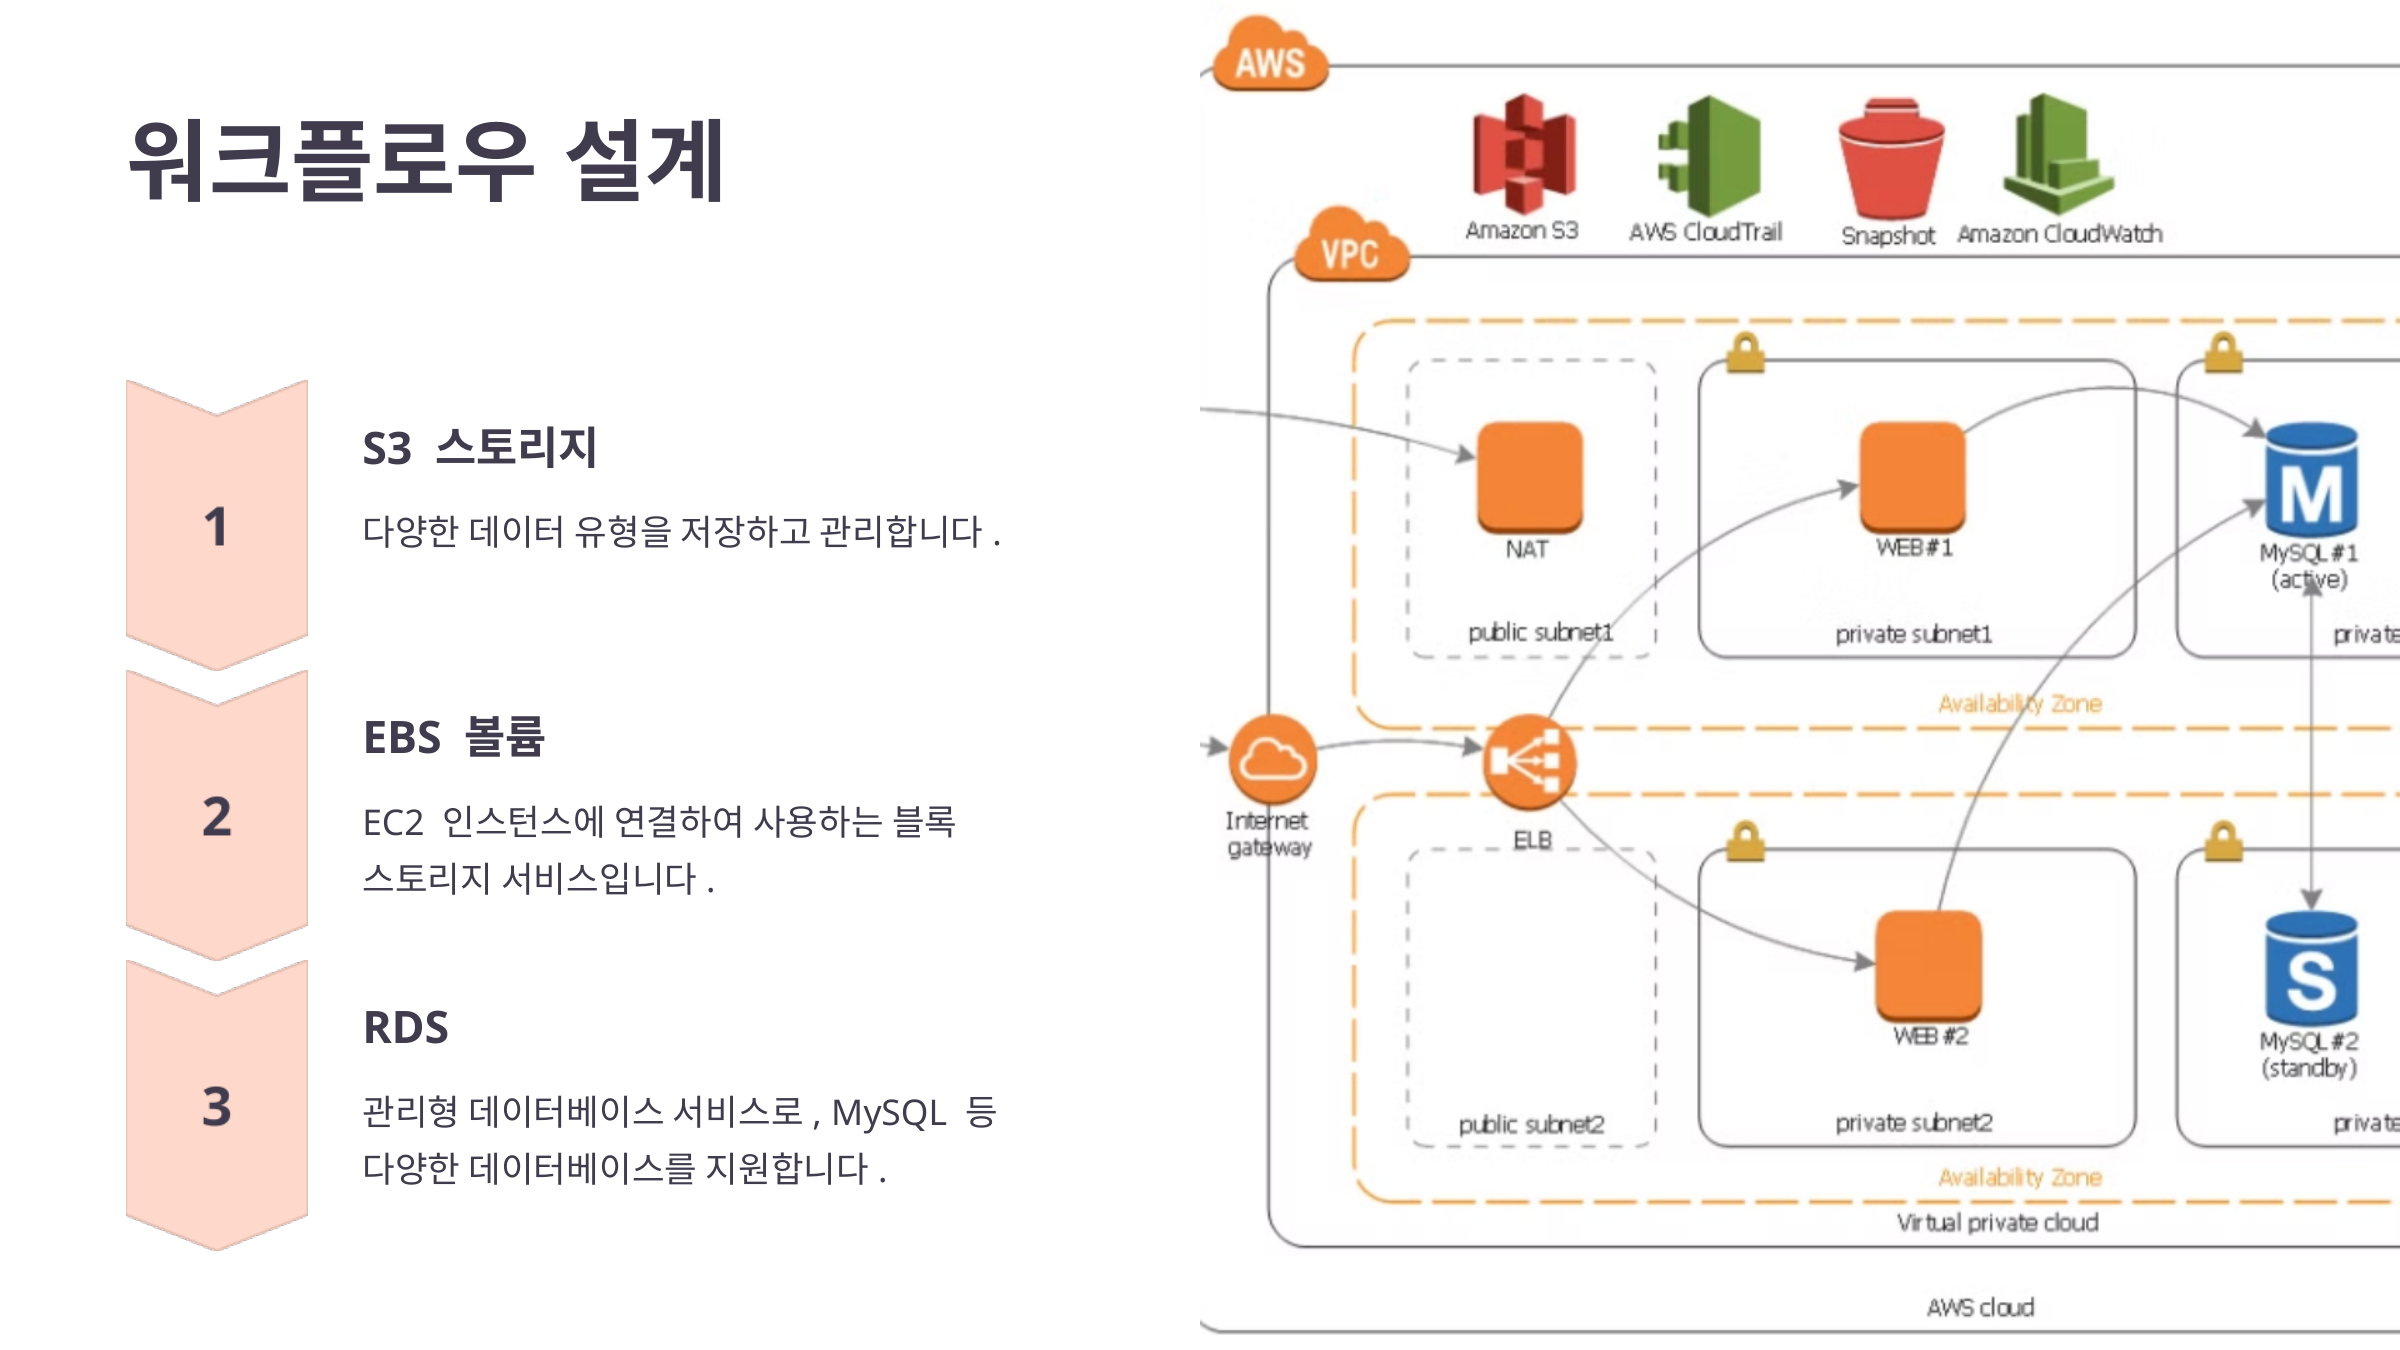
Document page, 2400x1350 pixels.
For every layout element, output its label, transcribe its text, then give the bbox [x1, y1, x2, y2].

text_box EBS 볼륨 [362, 706, 816, 764]
text_box 관리형 데이터베이스 서비스로, MySQL 등 다양한 데이터베이스를 지원합니다. [362, 1074, 1074, 1191]
text_box 워크플로우 설계 [126, 99, 1074, 327]
text_box 다양한 데이터 유형을 저장하고 관리합니다. [362, 495, 1074, 553]
picture [126, 380, 308, 1251]
picture [1199, 0, 2400, 1350]
text_box RDS [362, 996, 816, 1054]
text_box EC2 인스턴스에 연결하여 사용하는 블록 스토리지 서비스입니다. [362, 785, 1074, 901]
text_box S3 스토리지 [362, 416, 816, 474]
